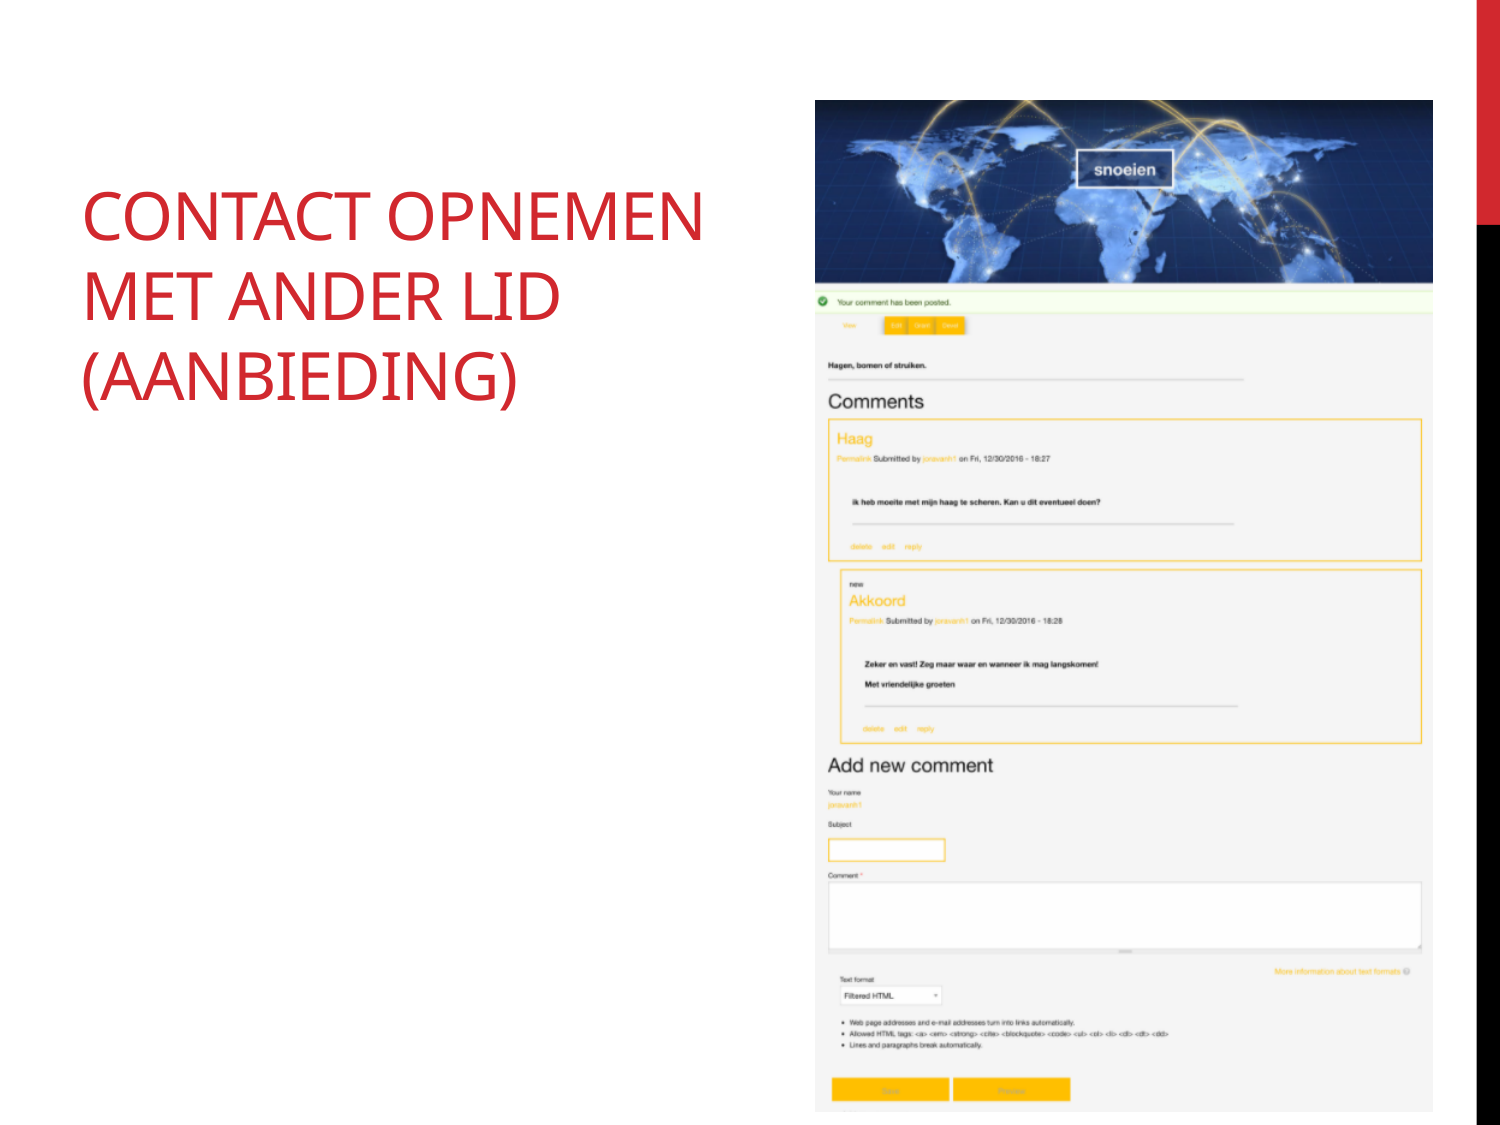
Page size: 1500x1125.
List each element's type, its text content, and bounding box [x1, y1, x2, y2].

title Contact opnemen met ander lid (aanbieding) [66, 158, 728, 422]
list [815, 99, 1434, 1112]
